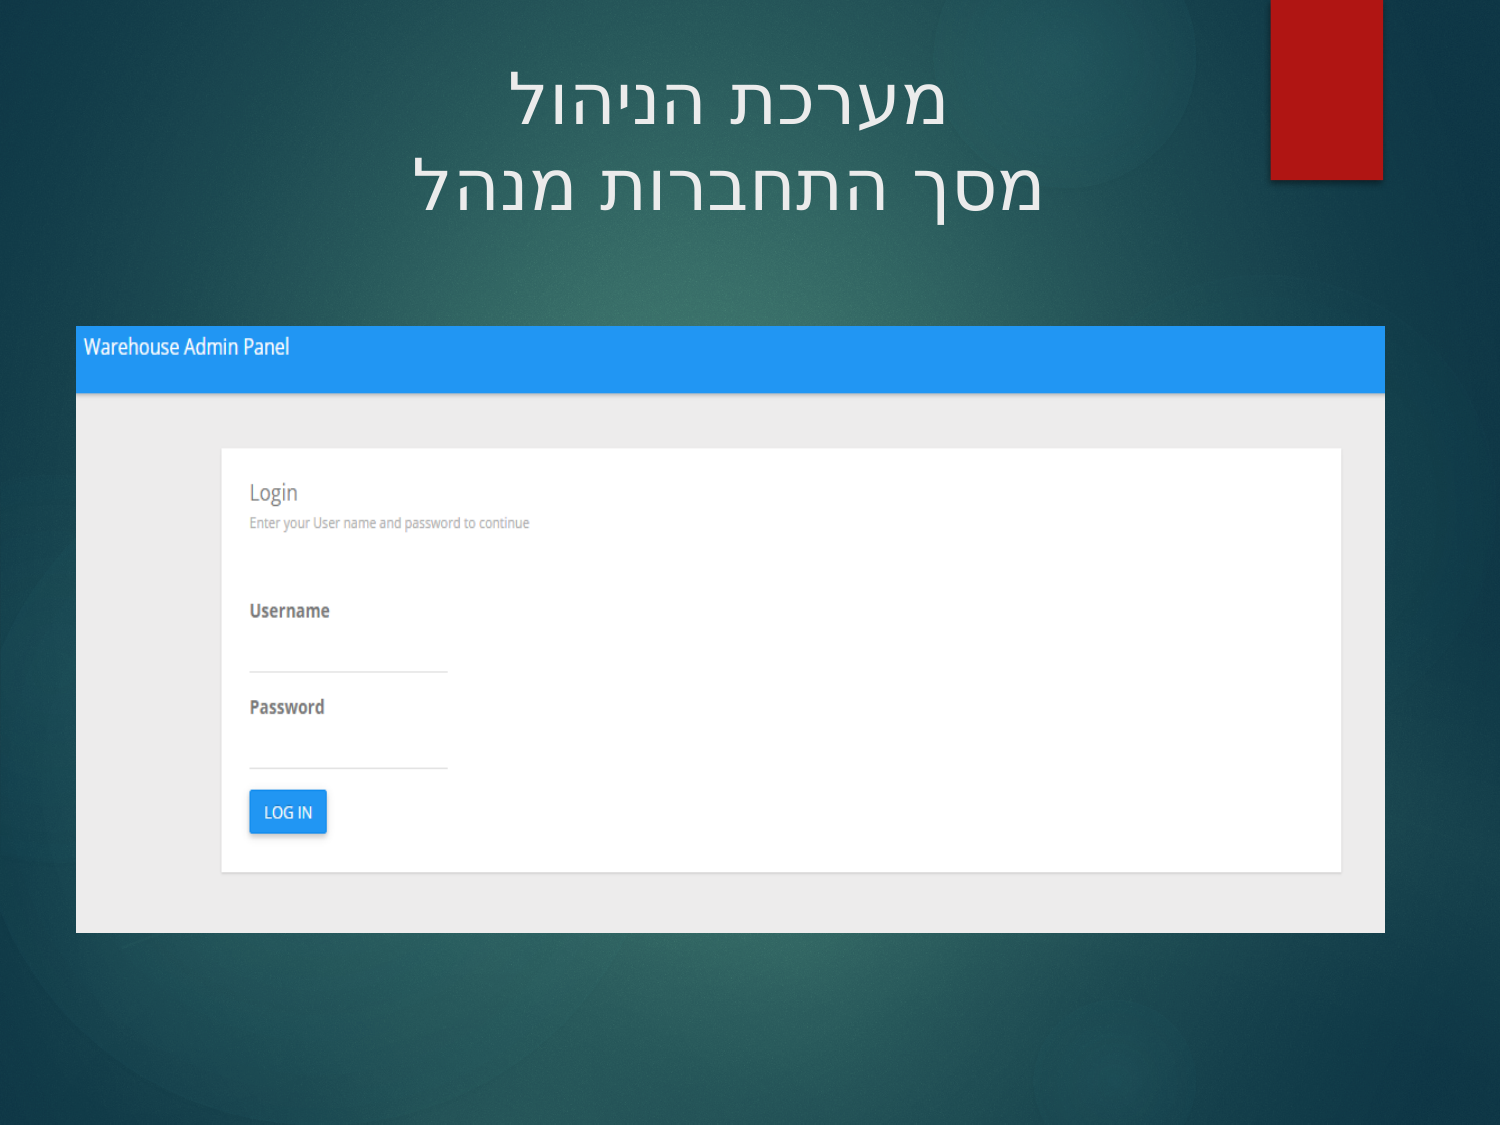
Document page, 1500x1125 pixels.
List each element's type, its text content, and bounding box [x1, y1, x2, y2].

picture [76, 325, 1385, 933]
title מערכת הניהול מסך התחברות מנהל [75, 45, 1385, 233]
